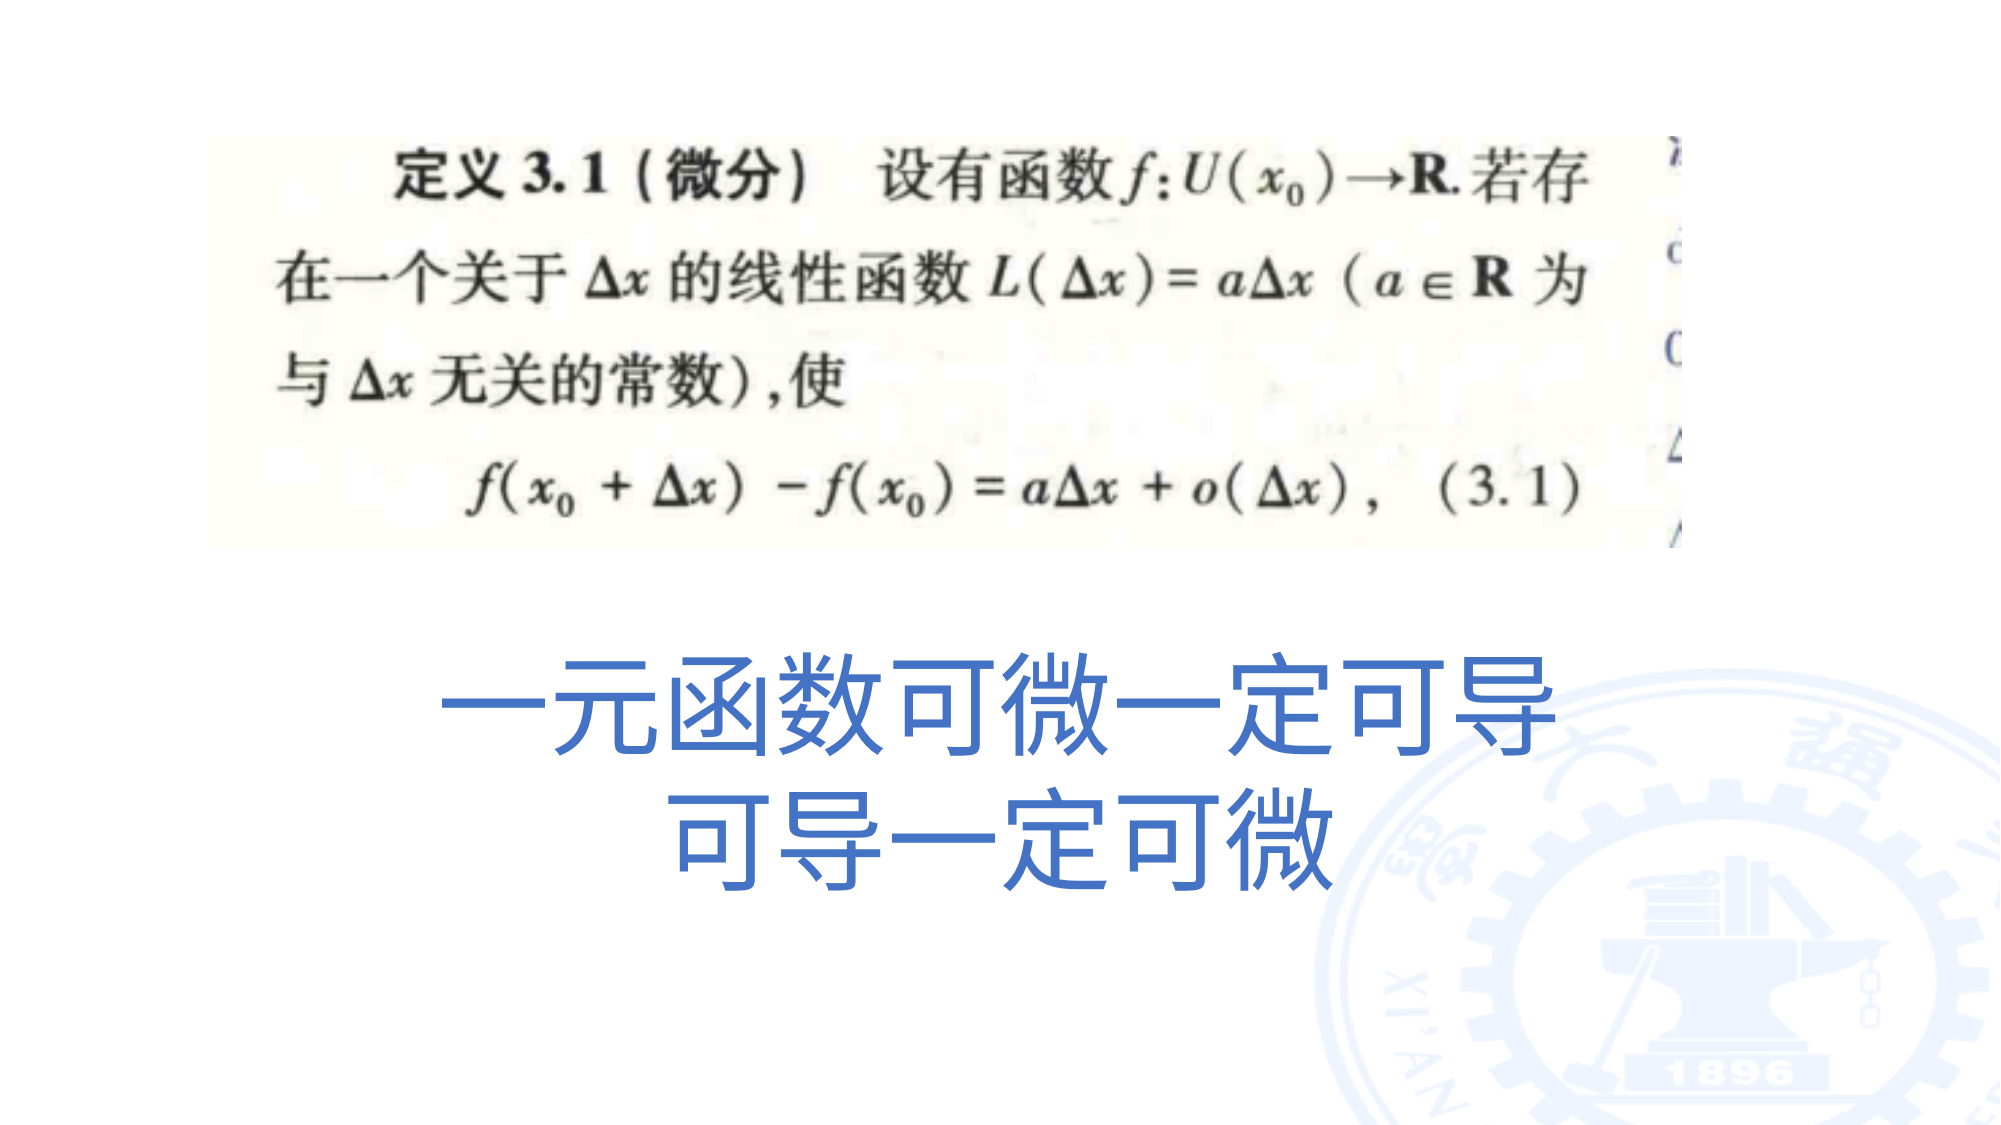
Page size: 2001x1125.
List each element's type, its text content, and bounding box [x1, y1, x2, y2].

text_box 一元函数可微一定可导 可导一定可微 [422, 626, 1578, 912]
picture [208, 136, 1682, 548]
